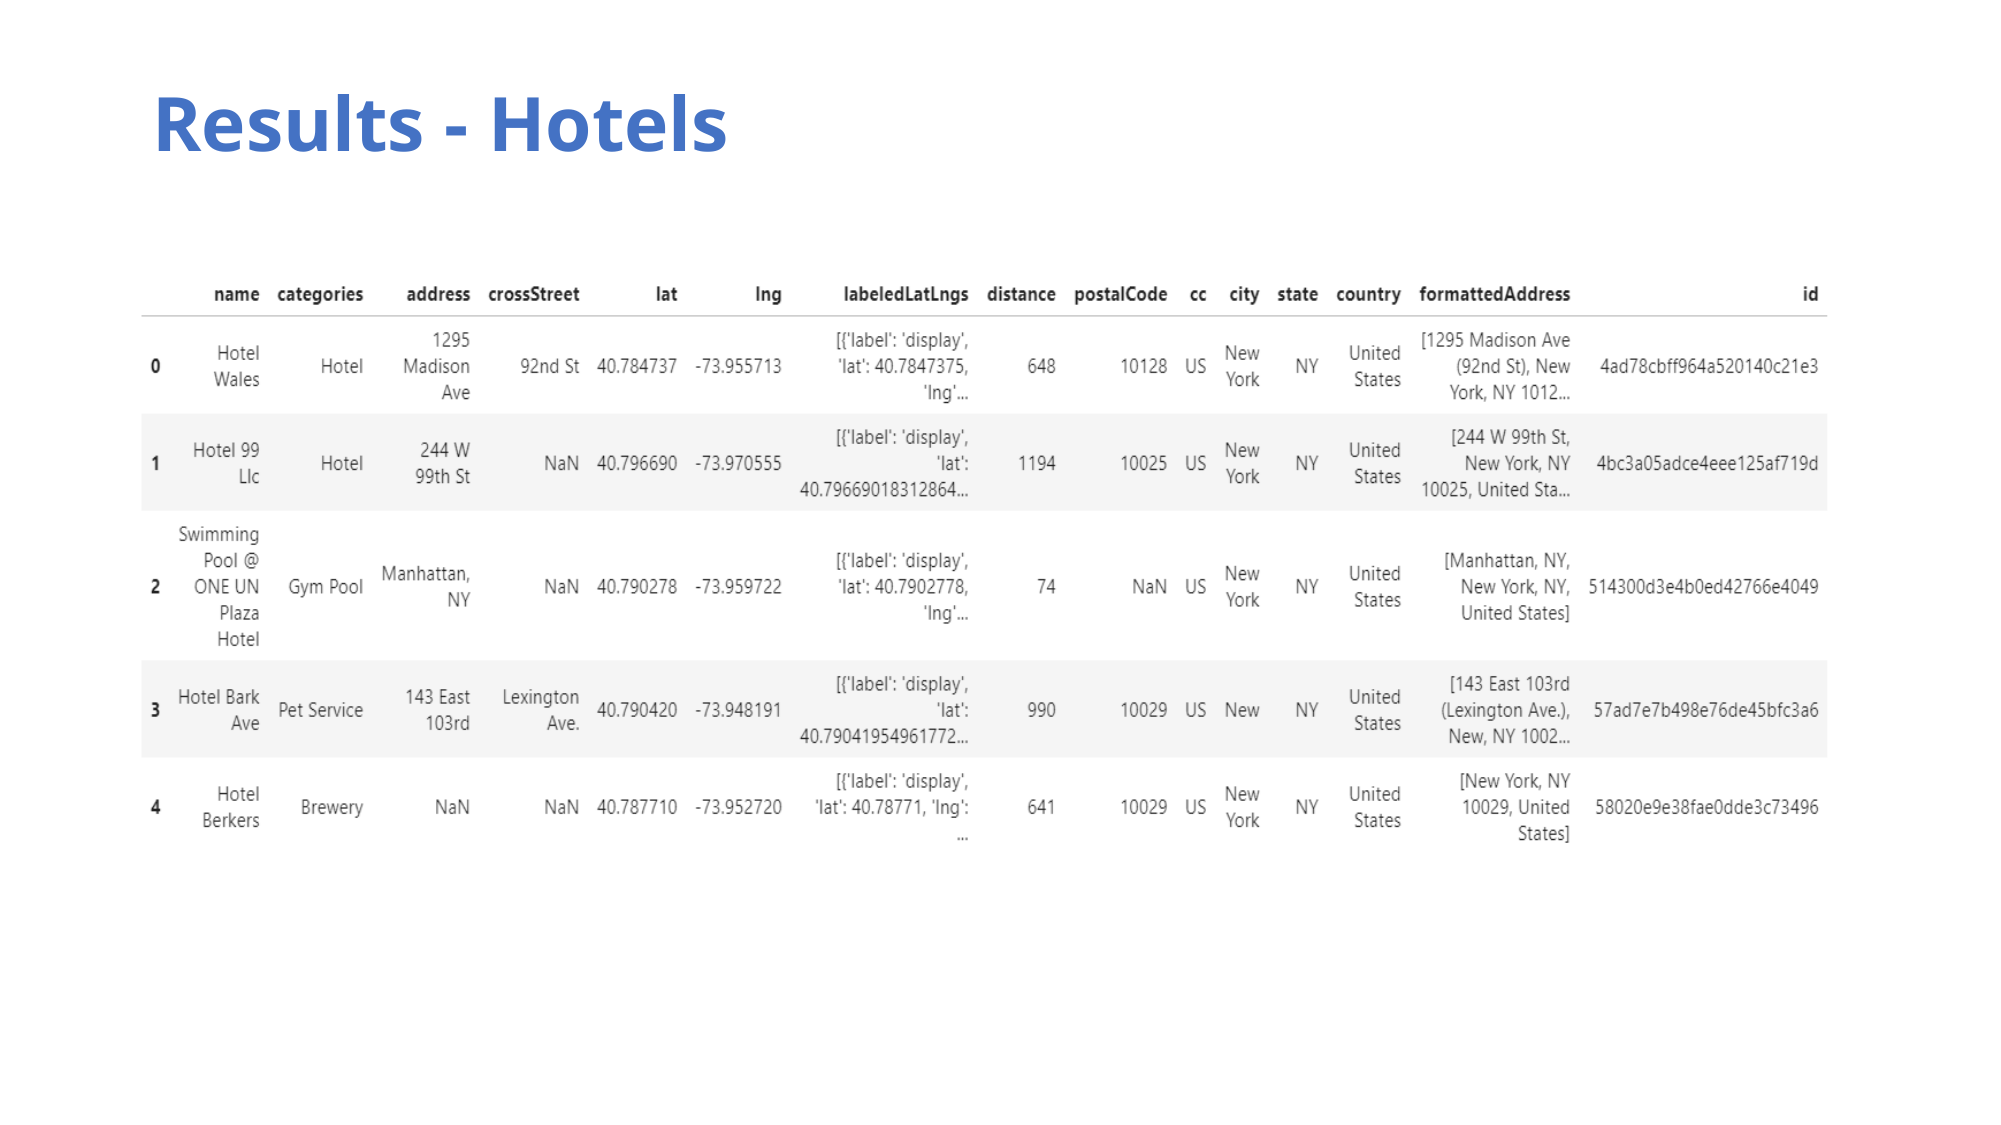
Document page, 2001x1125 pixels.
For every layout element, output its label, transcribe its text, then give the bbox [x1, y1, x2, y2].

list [137, 276, 1863, 860]
title Results - Hotels [137, 59, 1863, 195]
